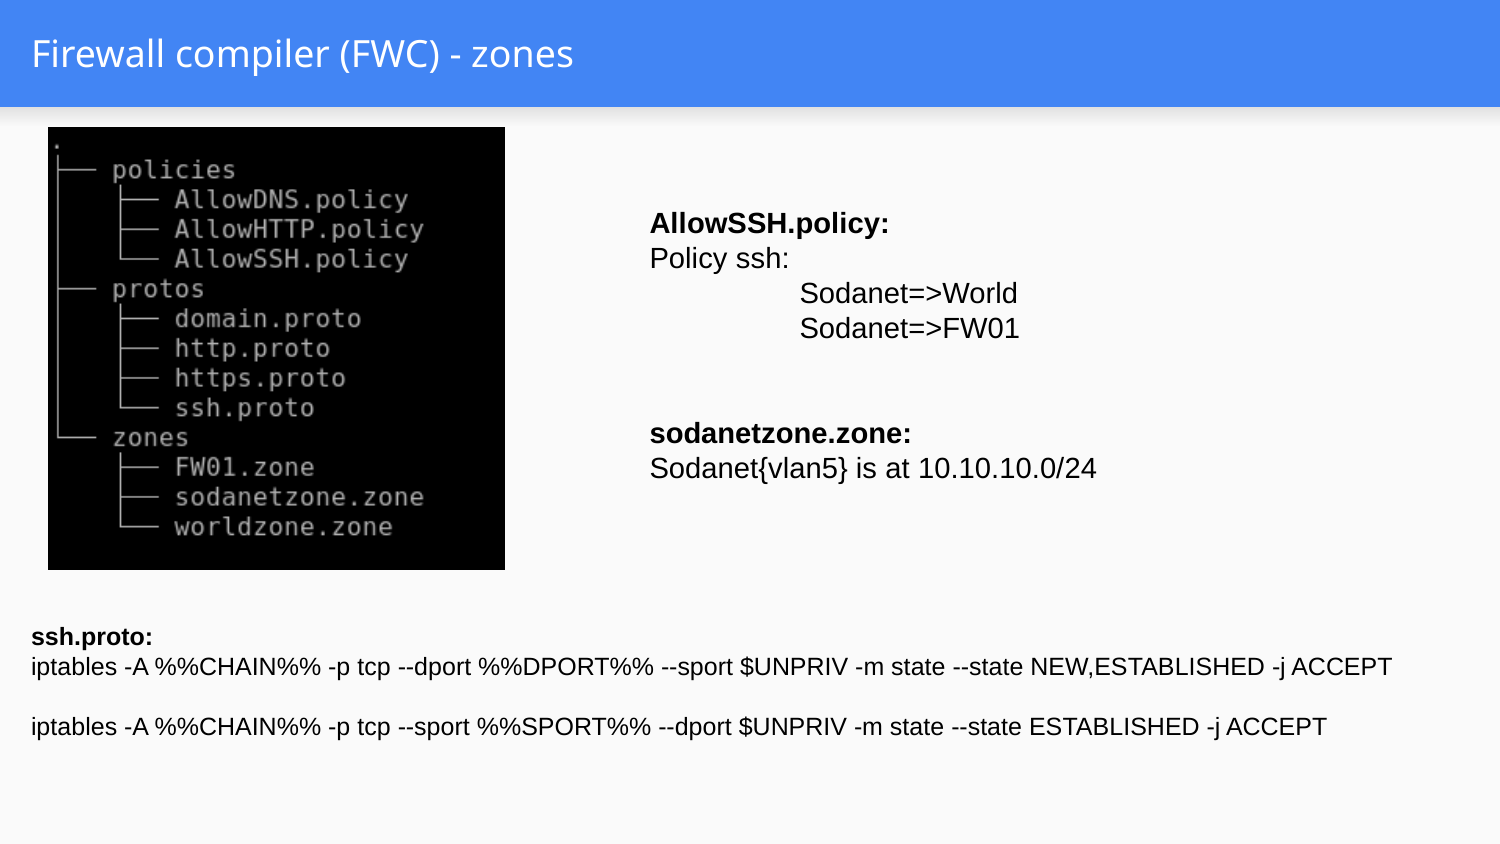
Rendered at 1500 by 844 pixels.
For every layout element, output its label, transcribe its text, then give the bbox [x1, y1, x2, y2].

text_box AllowSSH.policy: Policy ssh: Sodanet=>World Sodanet=>FW01 sodanetzone.zone: Sodanet{vlan5} is at 10.10.10.0/24 [634, 189, 1500, 528]
picture [47, 126, 505, 570]
title Firewall compiler (FWC) - zones [16, 2, 1464, 102]
text_box ssh.proto: iptables -A %%CHAIN%% -p tcp --dport %%DPORT%% --sport $UNPRIV -m state --state NEW,ESTABLISHED -j ACCEPT iptables -A %%CHAIN%% -p tcp --sport %%SPORT%% --dport $UNPRIV -m state --state ESTABLISHED -j ACCEPT [16, 605, 1500, 825]
